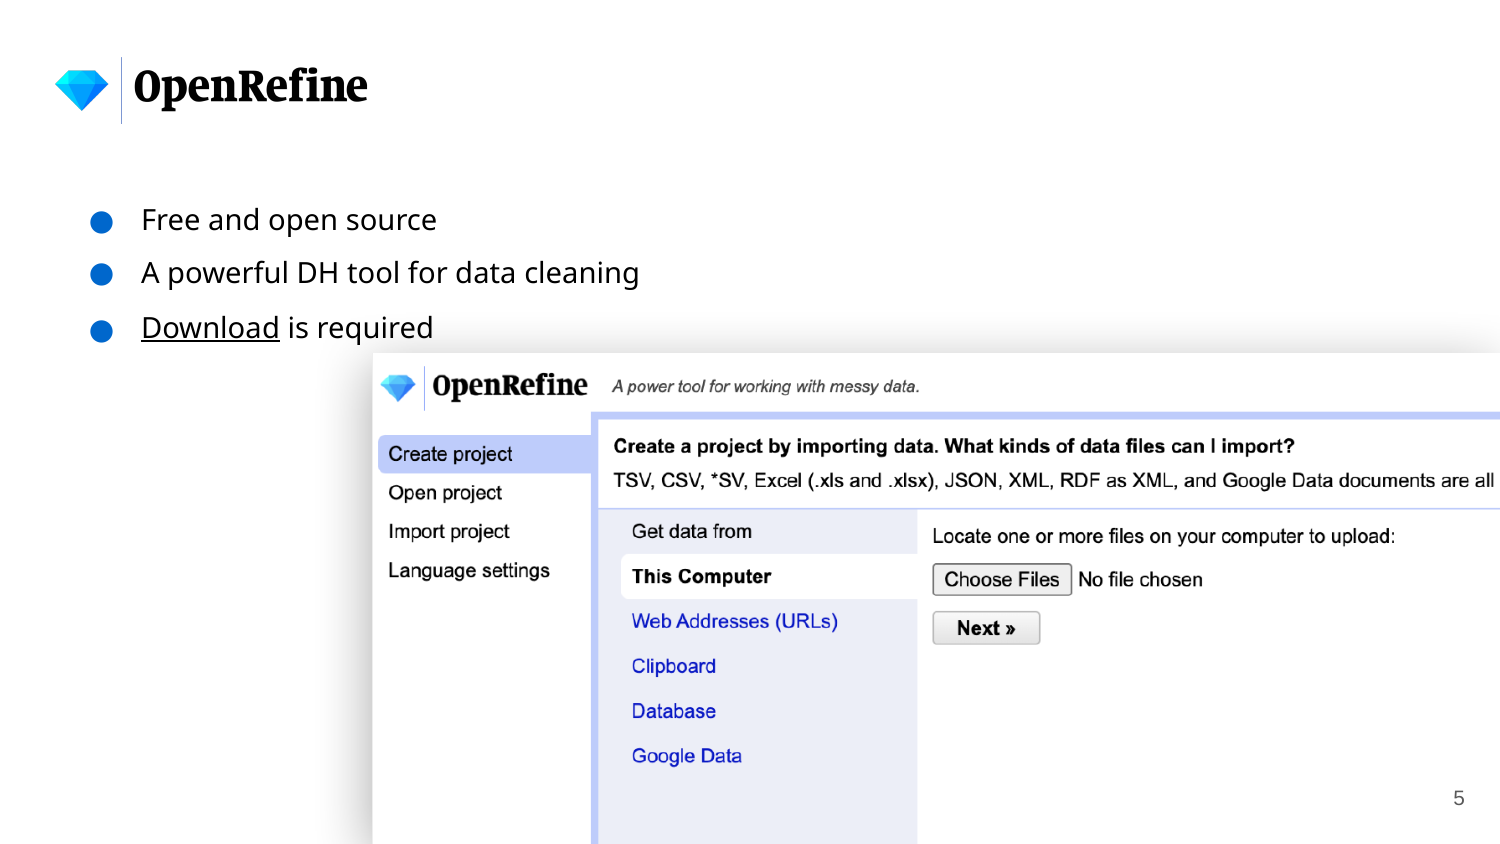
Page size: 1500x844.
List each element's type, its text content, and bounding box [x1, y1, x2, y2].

picture [50, 56, 373, 124]
list Free and open source A powerful DH tool for data cleaning Download is required [51, 168, 1449, 645]
picture [372, 353, 1500, 844]
